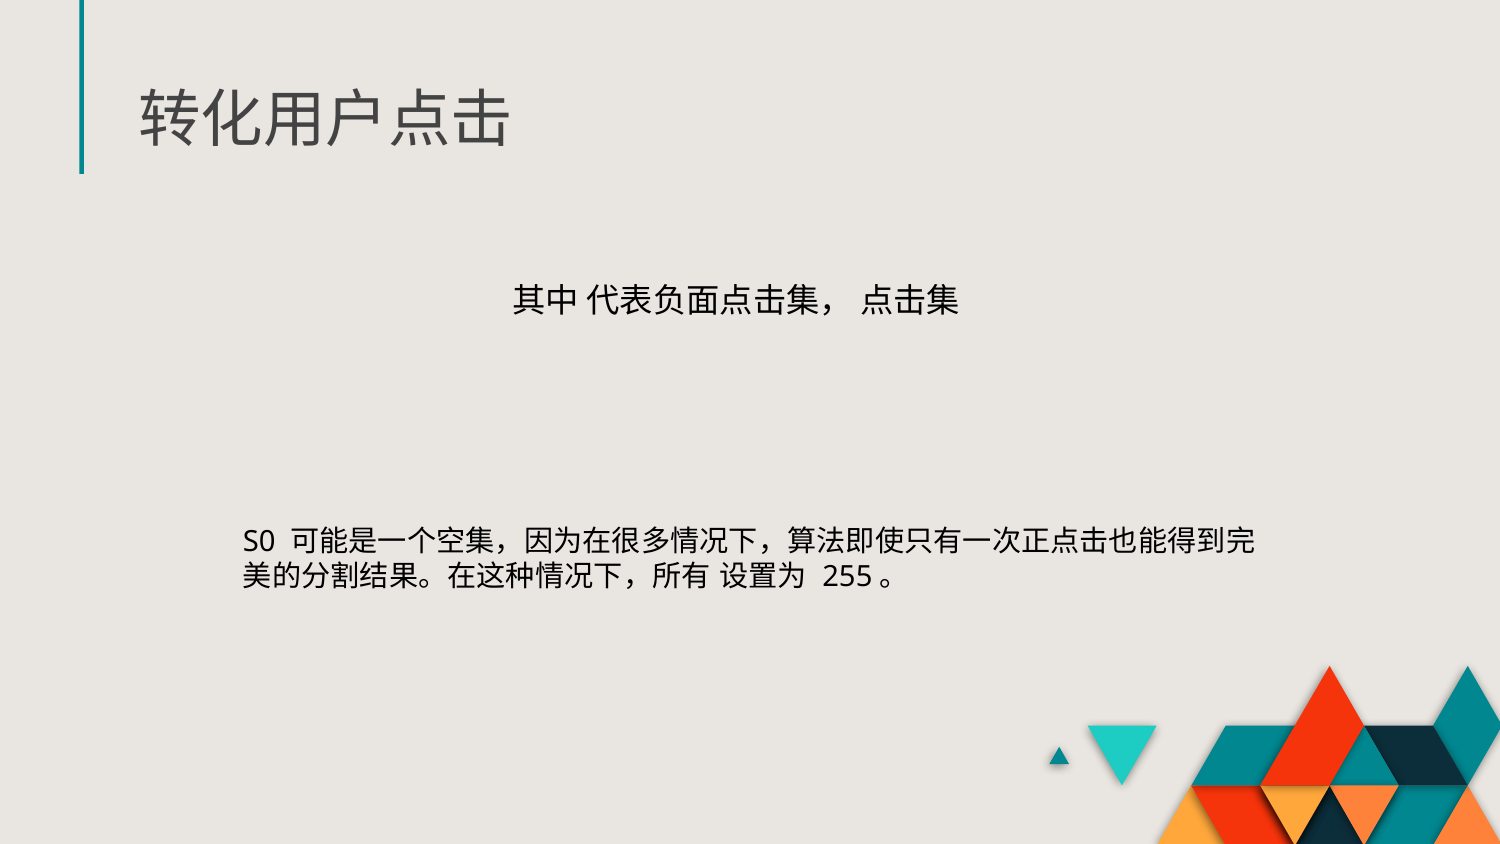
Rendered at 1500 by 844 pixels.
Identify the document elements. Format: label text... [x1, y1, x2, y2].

title 转化用户点击 [123, 74, 1452, 170]
